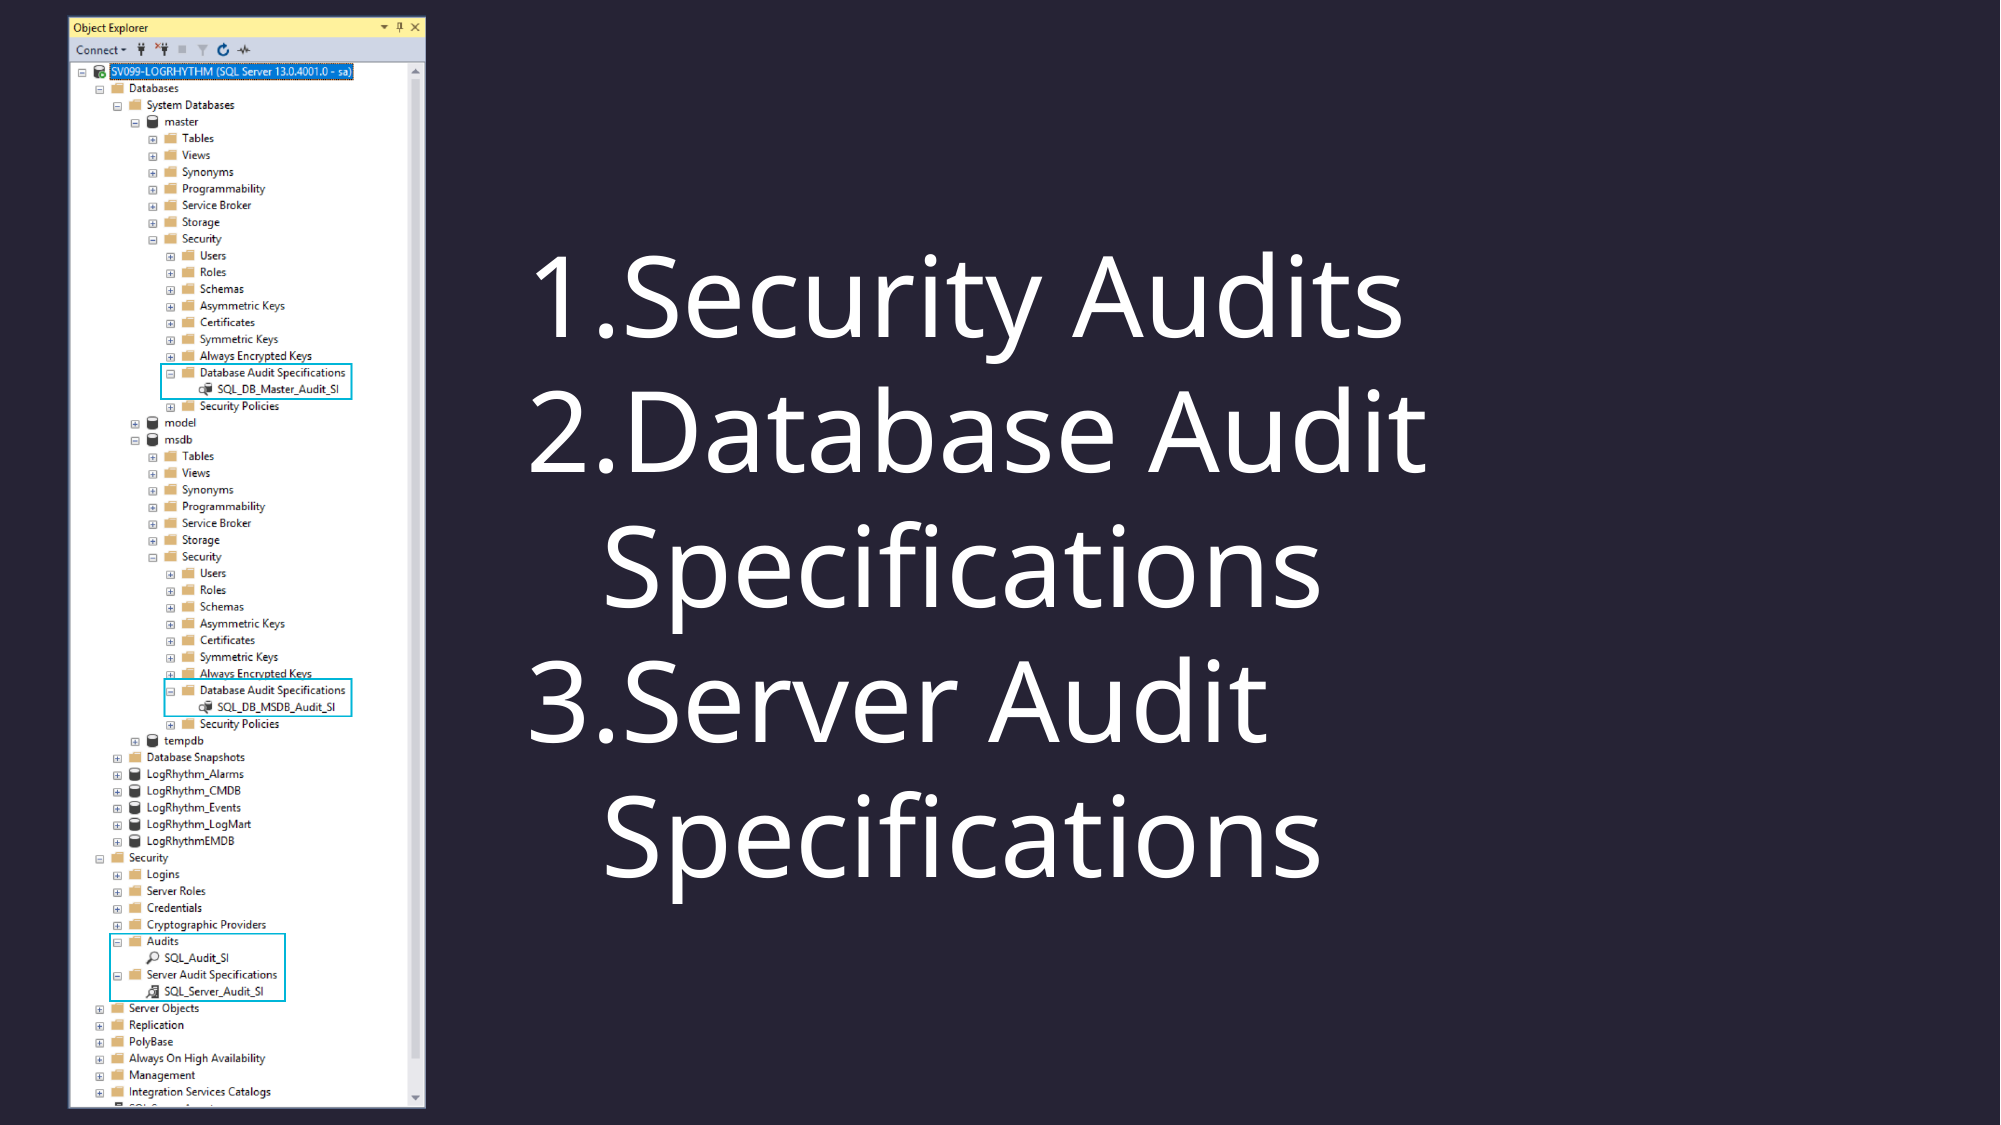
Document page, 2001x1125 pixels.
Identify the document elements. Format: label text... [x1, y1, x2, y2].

text_box Security Audits Database Audit Specifications Server Audit Specifications [511, 334, 1913, 791]
picture [67, 15, 426, 1110]
